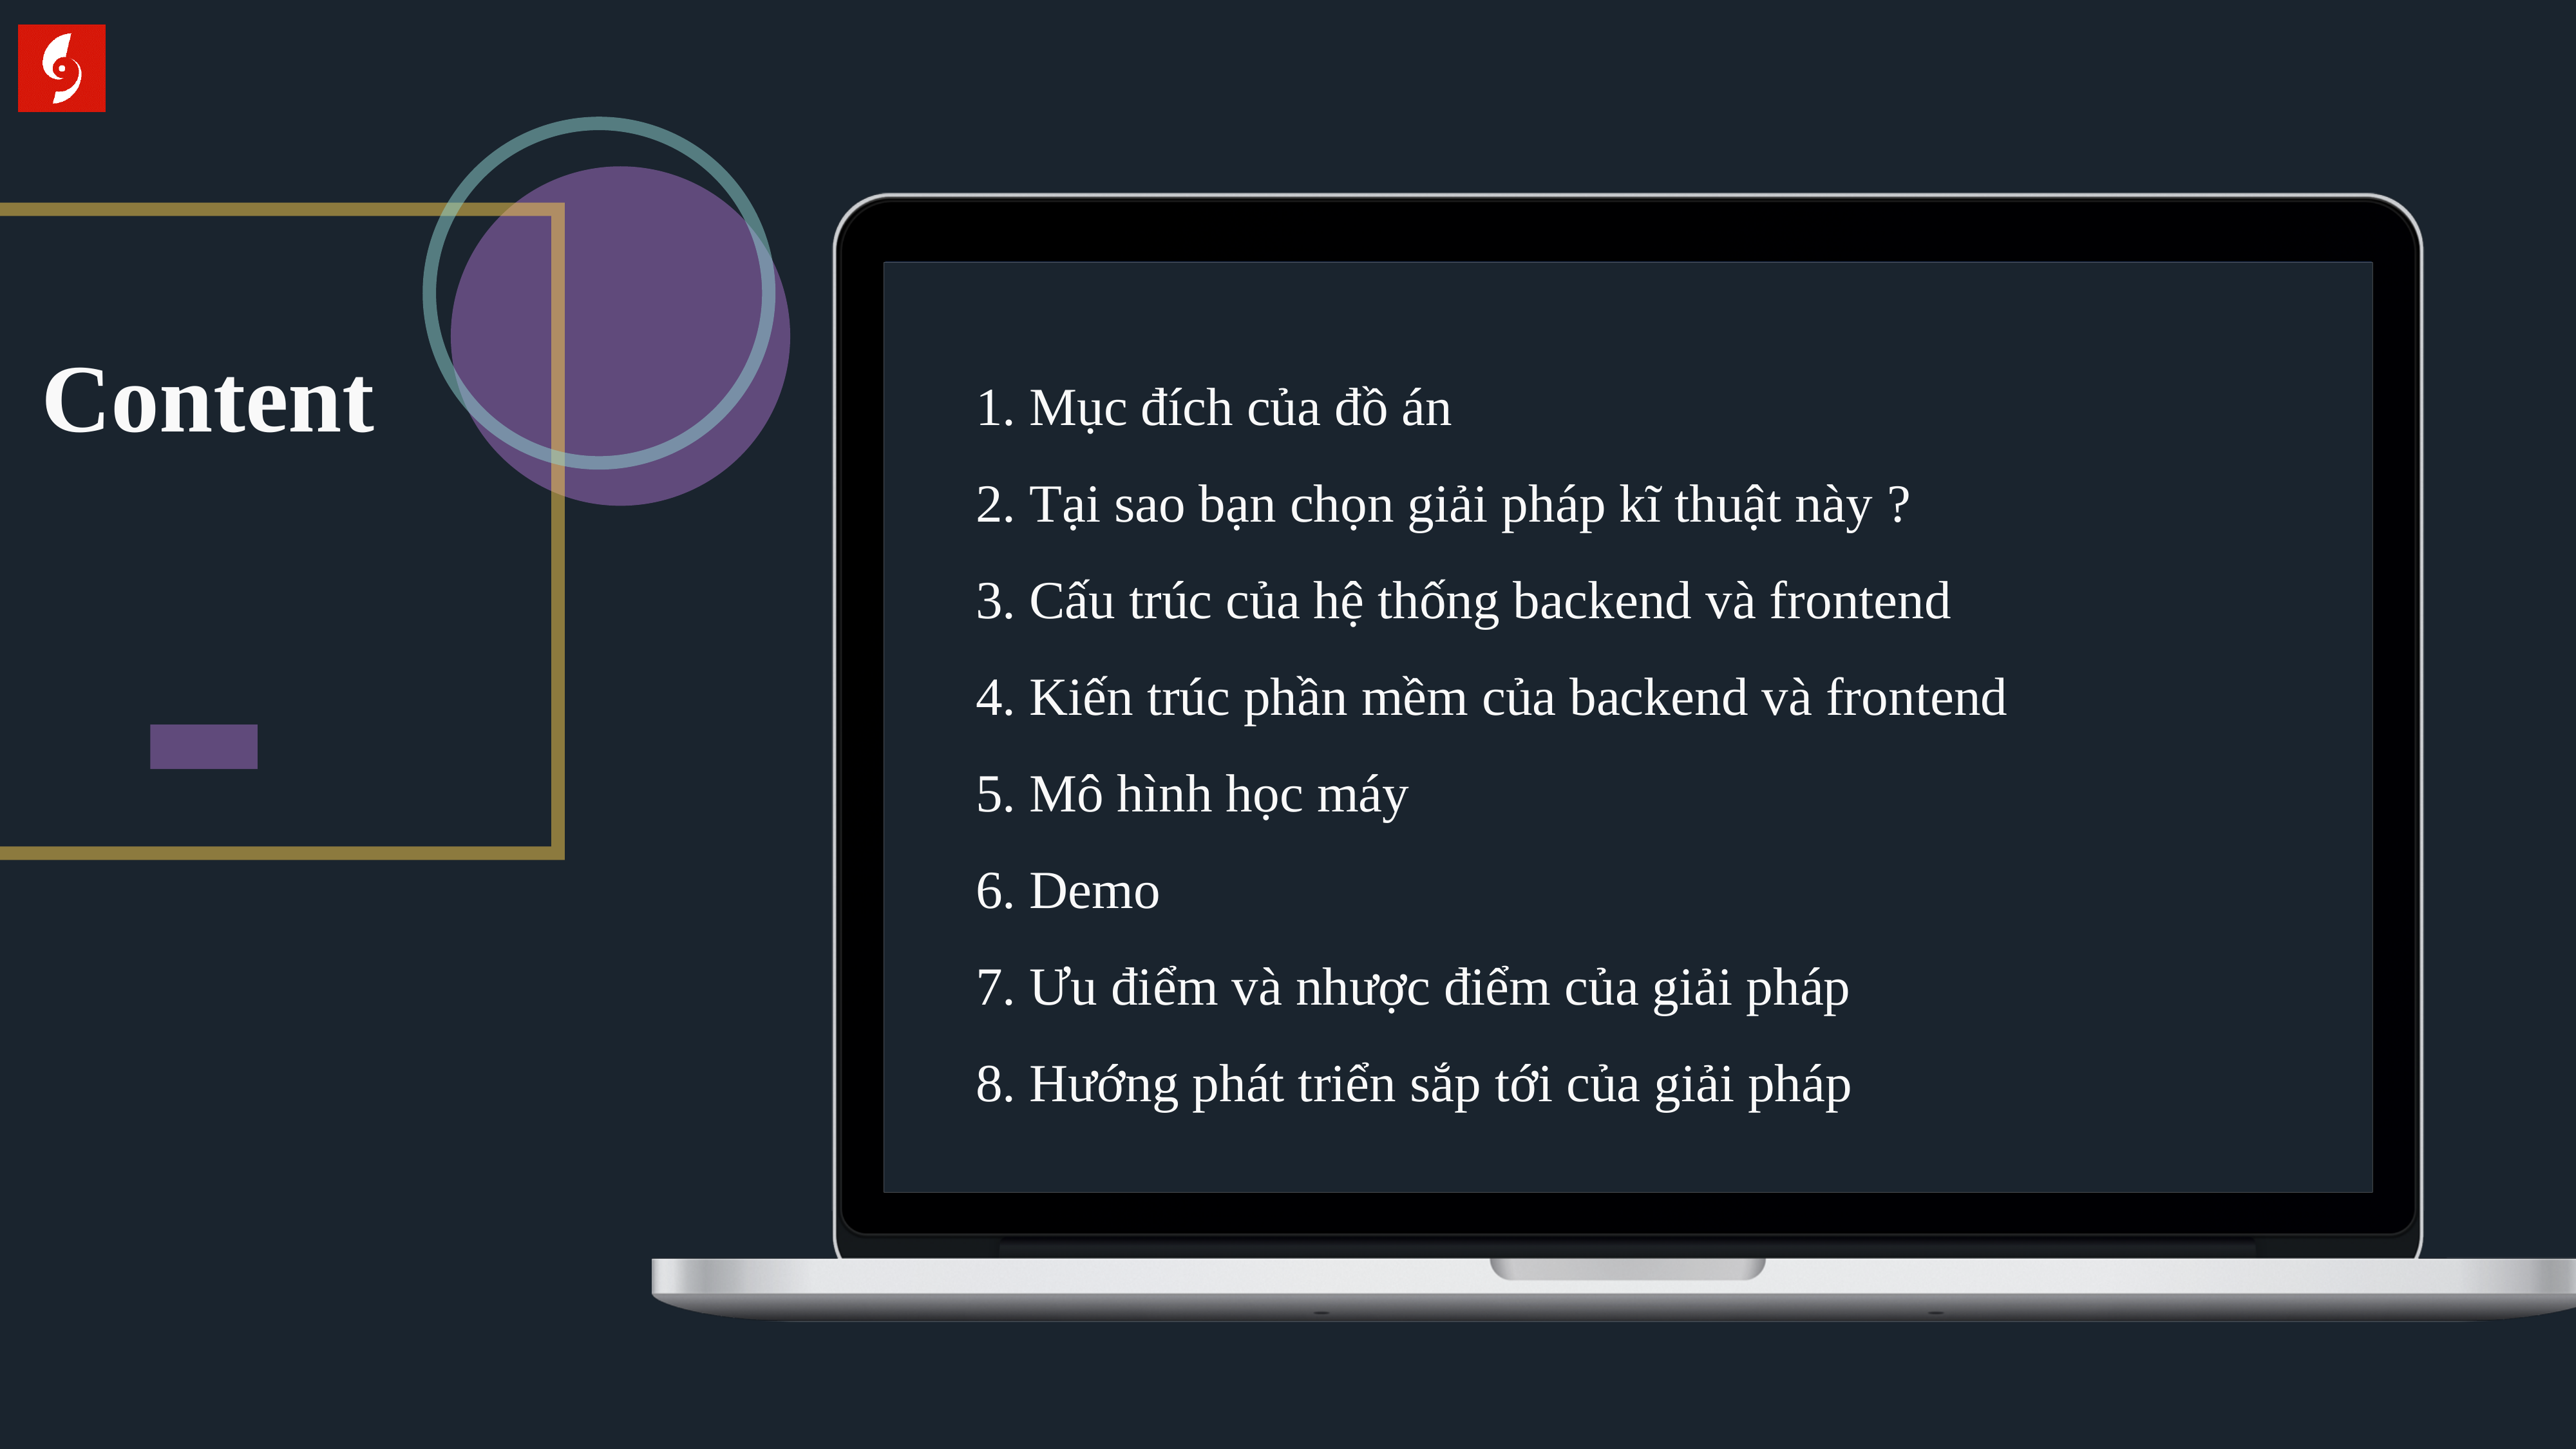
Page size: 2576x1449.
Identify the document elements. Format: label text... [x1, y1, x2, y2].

picture [18, 24, 106, 112]
title Content [32, 254, 548, 532]
picture [652, 169, 2576, 1339]
